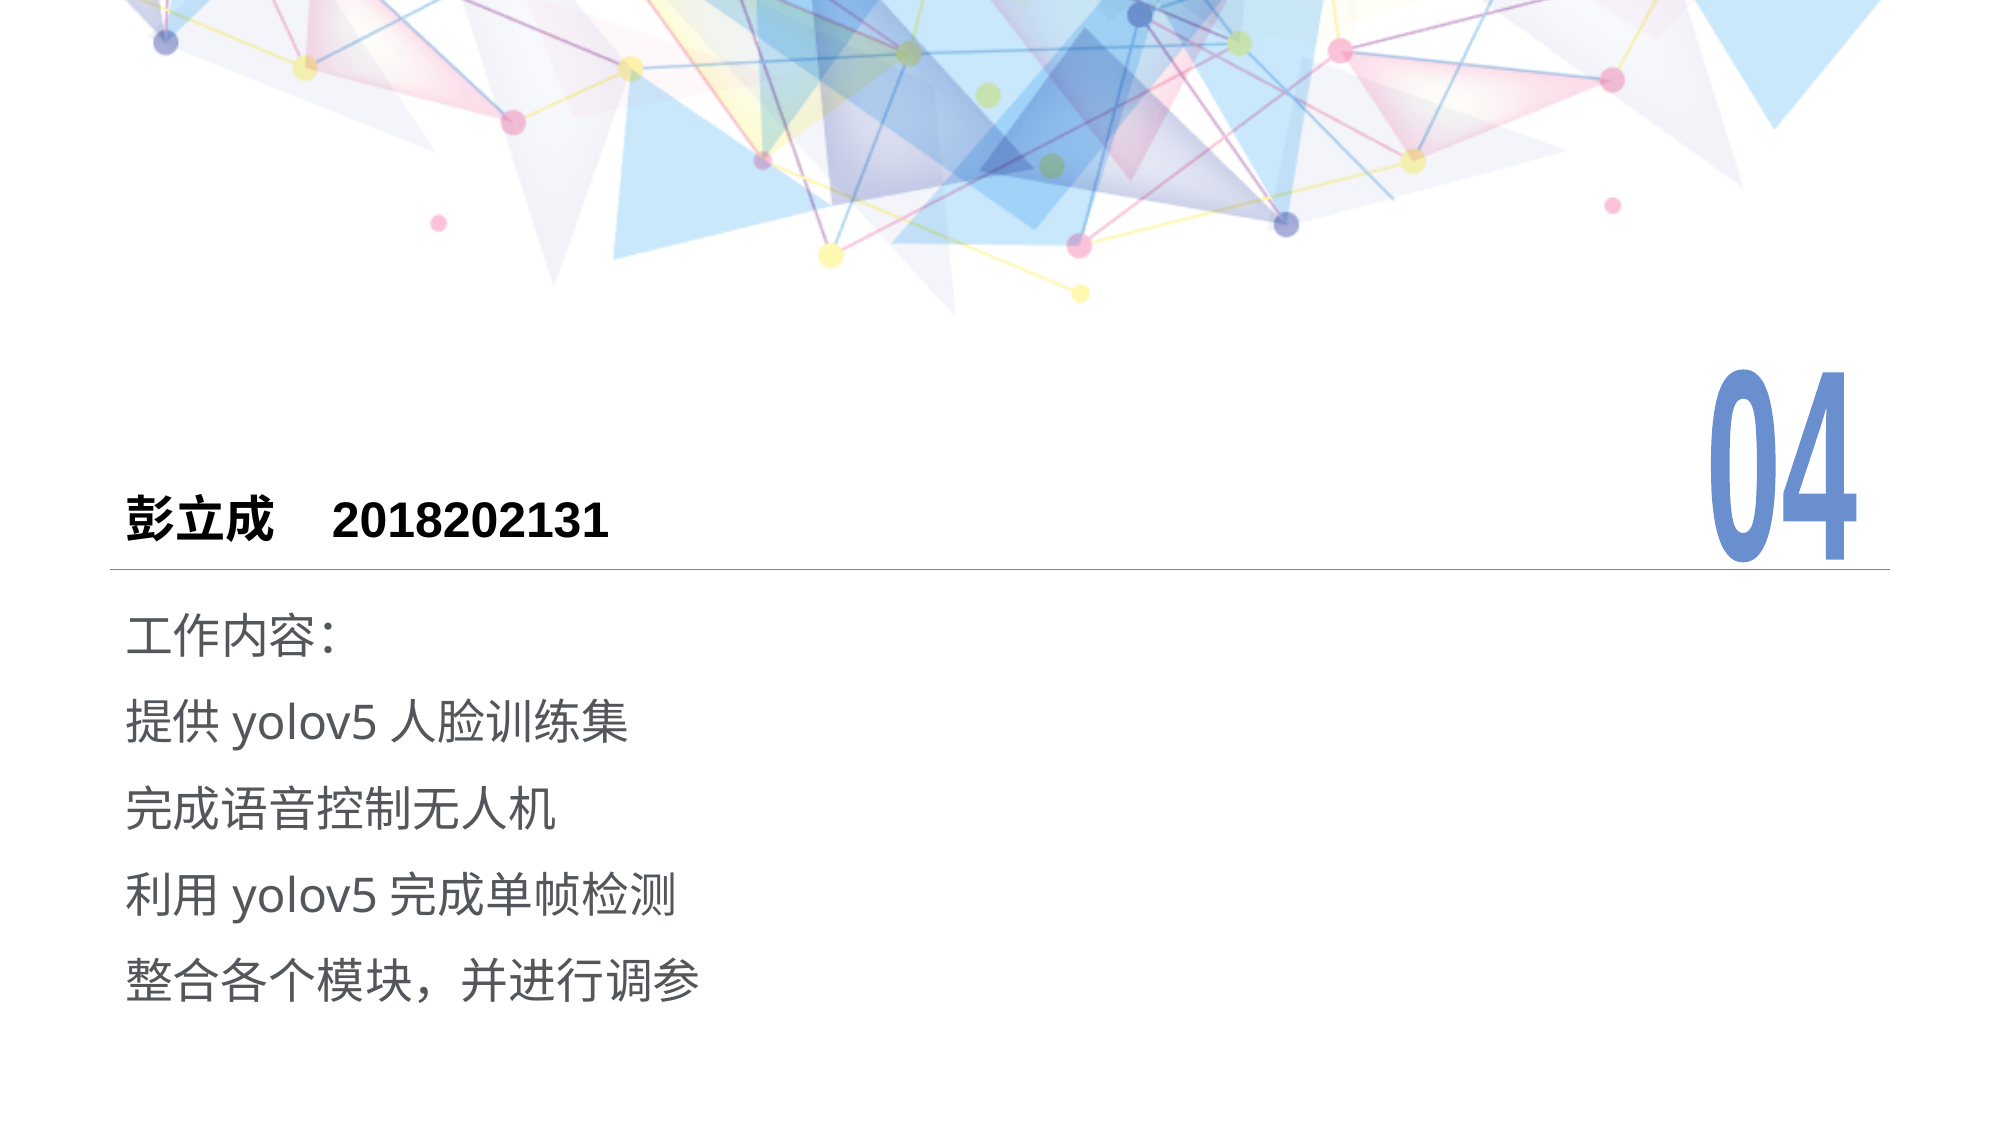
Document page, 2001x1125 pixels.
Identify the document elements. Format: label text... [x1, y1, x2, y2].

list 工作内容： 提供yolov5人脸训练集 完成语音控制无人机 利用yolov5完成单帧检测 整合各个模块，并进行调参 [109, 569, 1890, 748]
title 彭立成 2018202131 [109, 480, 1890, 563]
picture [7, 0, 1890, 442]
